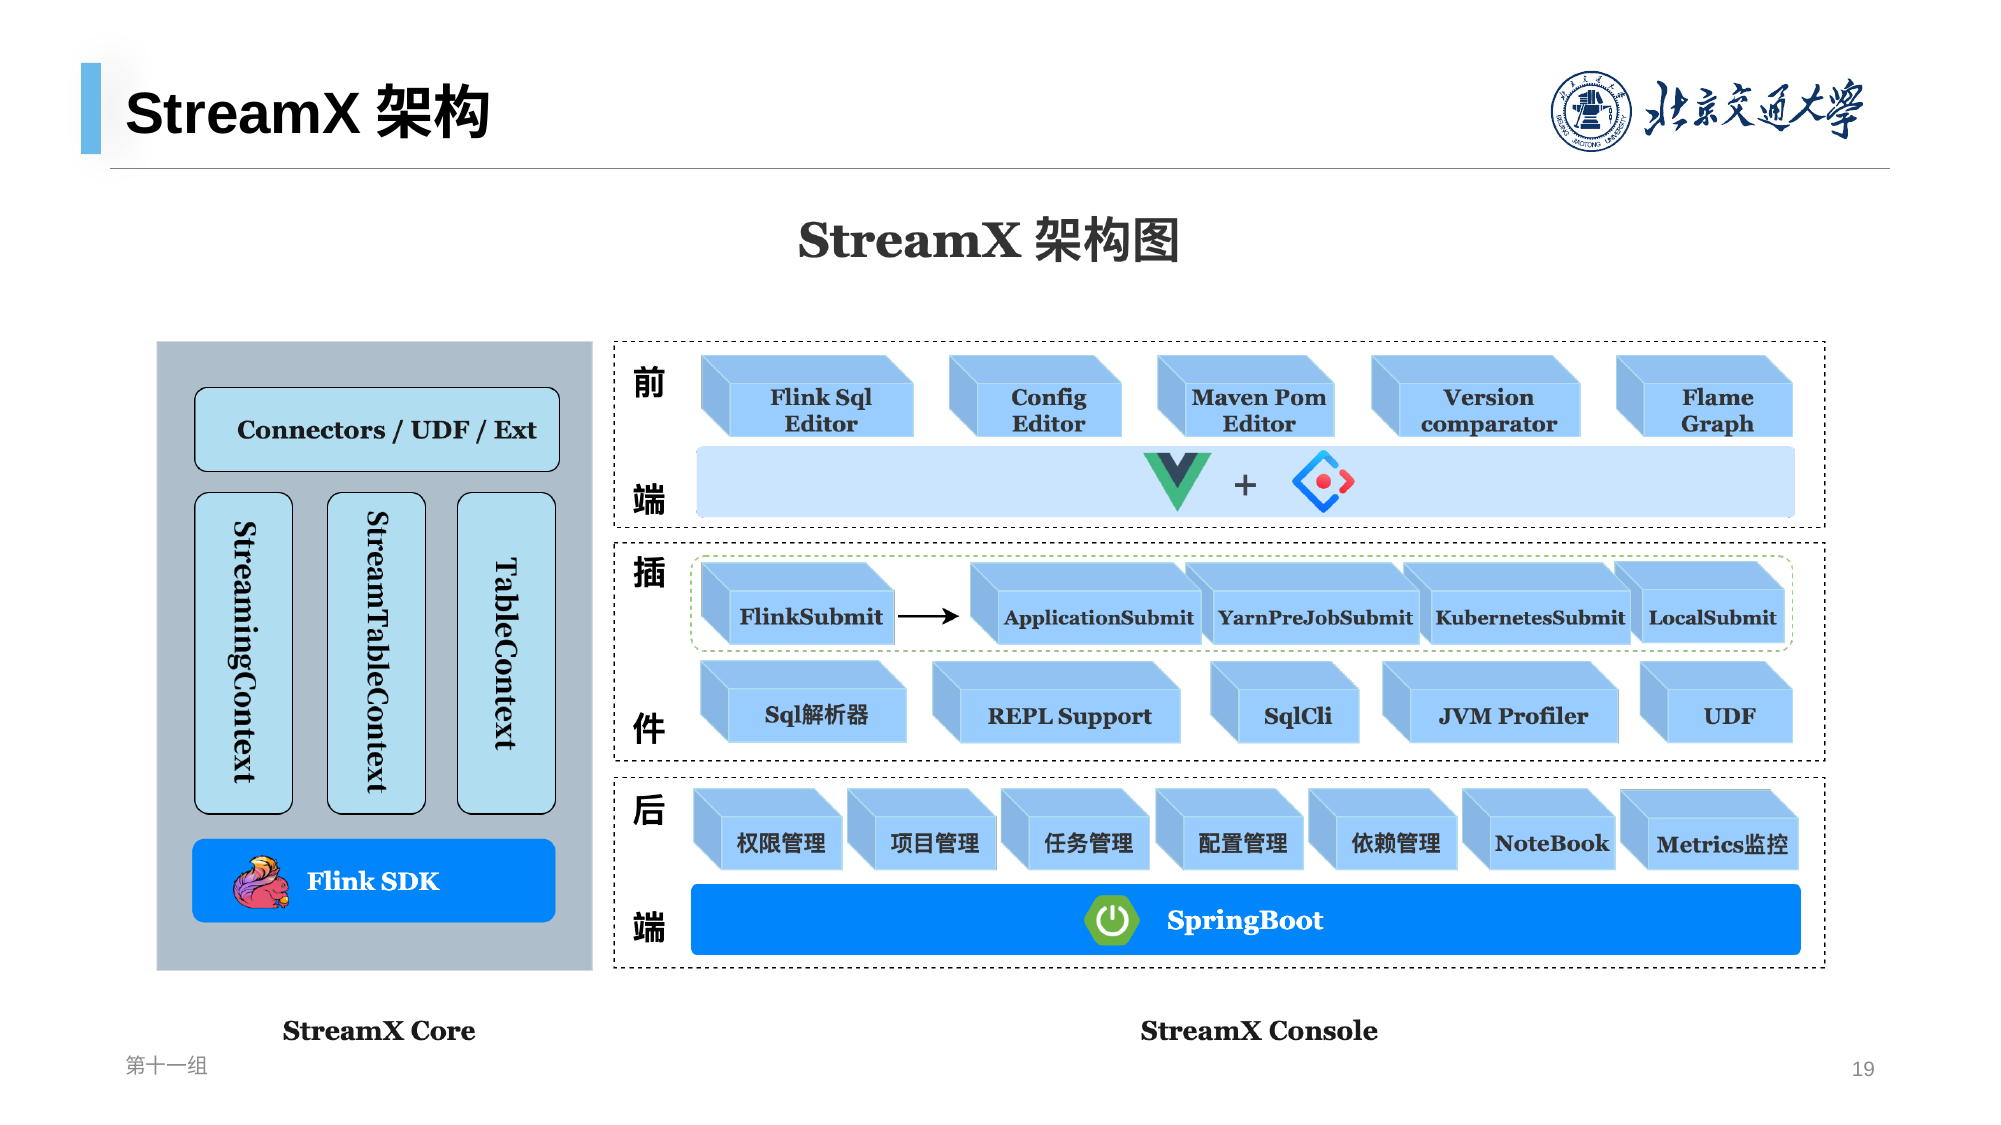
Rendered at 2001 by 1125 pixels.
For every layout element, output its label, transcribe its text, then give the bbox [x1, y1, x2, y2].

slide_number 19 [1412, 1050, 1890, 1085]
picture [142, 195, 1839, 1059]
footer 第十一组 [109, 1050, 790, 1085]
title StreamX架构 [109, 0, 1890, 154]
picture [1529, 154, 1890, 184]
